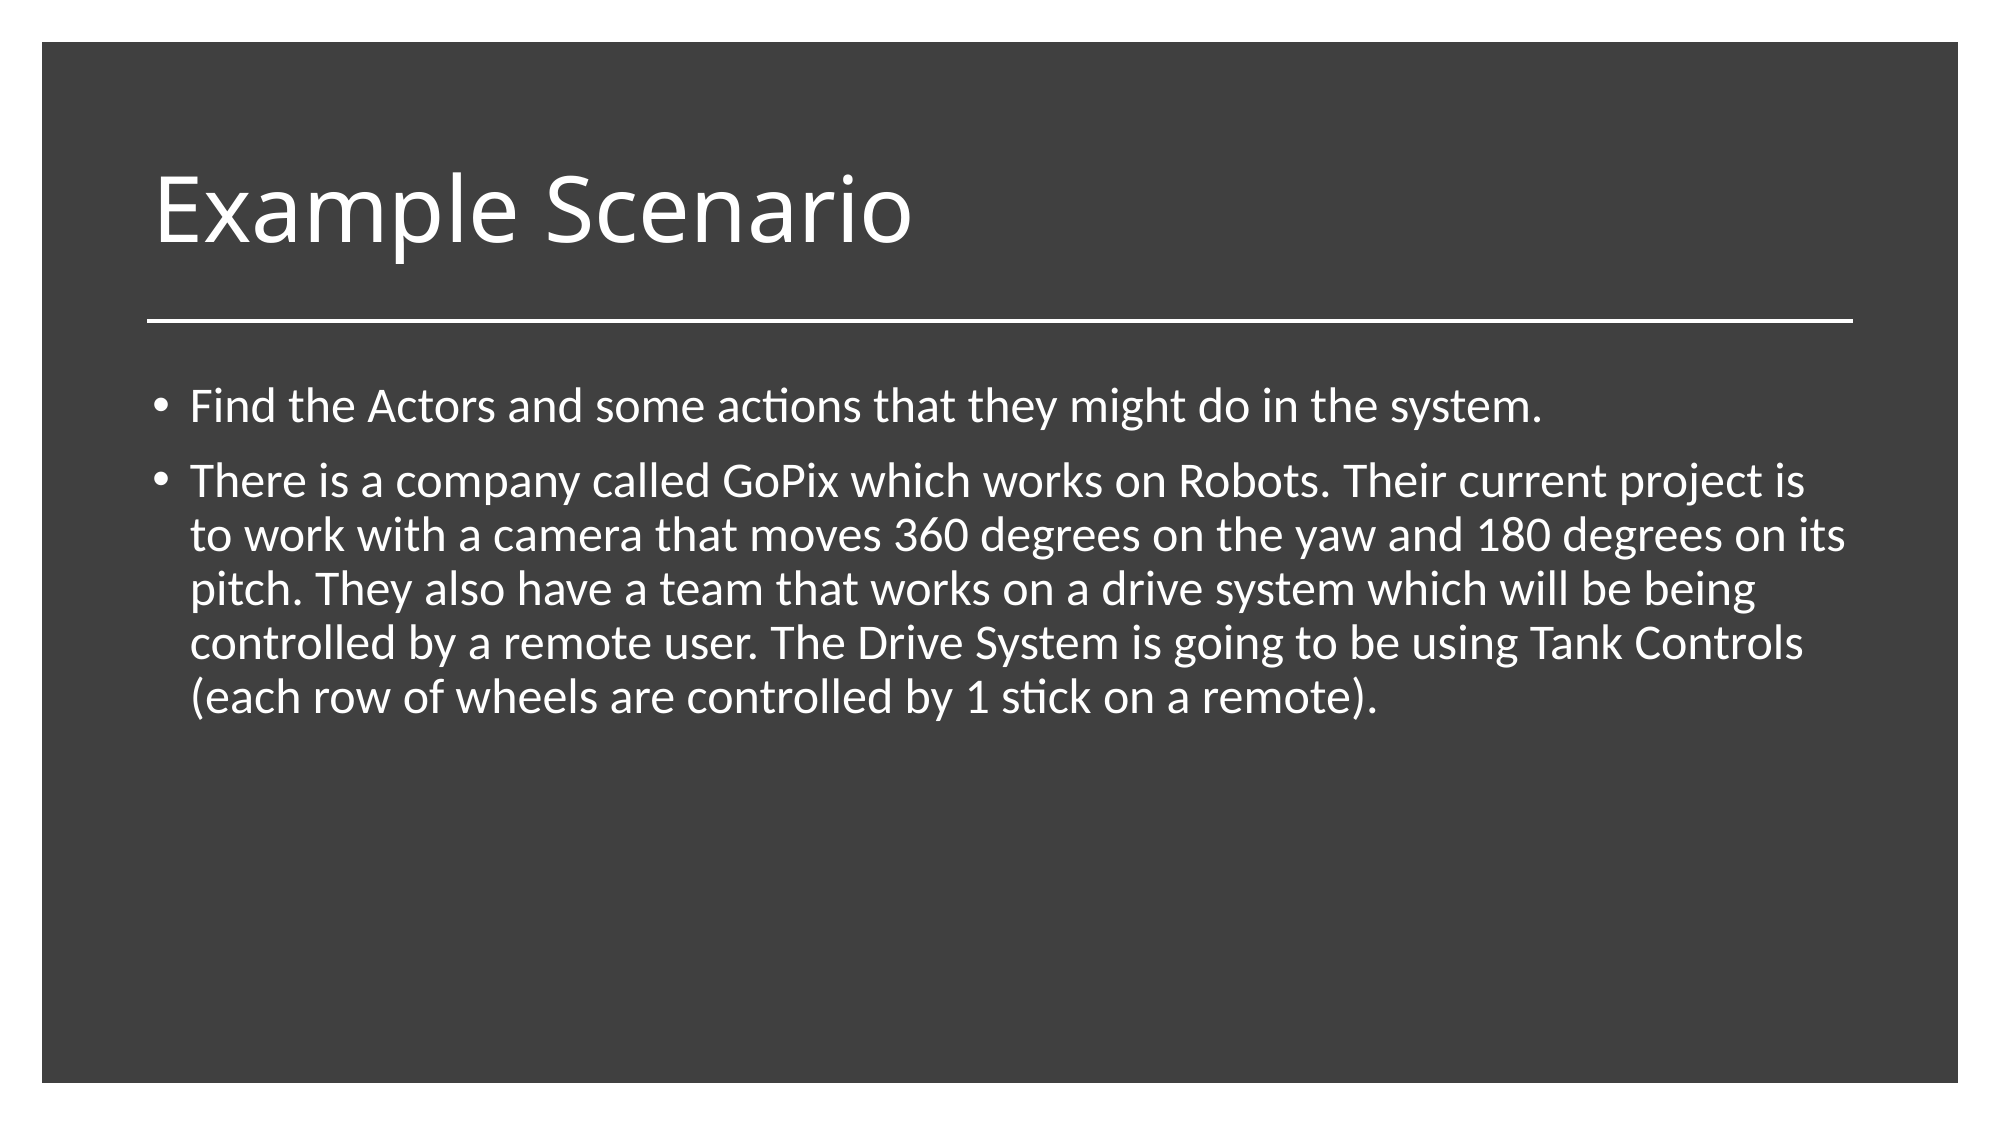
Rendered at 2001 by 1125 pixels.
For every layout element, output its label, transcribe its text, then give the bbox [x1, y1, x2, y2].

title Example Scenario [137, 103, 1863, 322]
list Find the Actors and some actions that they might do in the system. There is a company called GoPix which works on Robots. Their current project is to work with a camera that moves 360 degrees on the yaw and 180 degrees on its pitch. They also have a team that works on a drive system which will be being controlled by a remote user. The Drive System is going to be using Tank Controls (each row of wheels are controlled by 1 stick on a remote). [137, 372, 1863, 973]
text_box [52, 51, 1948, 1073]
